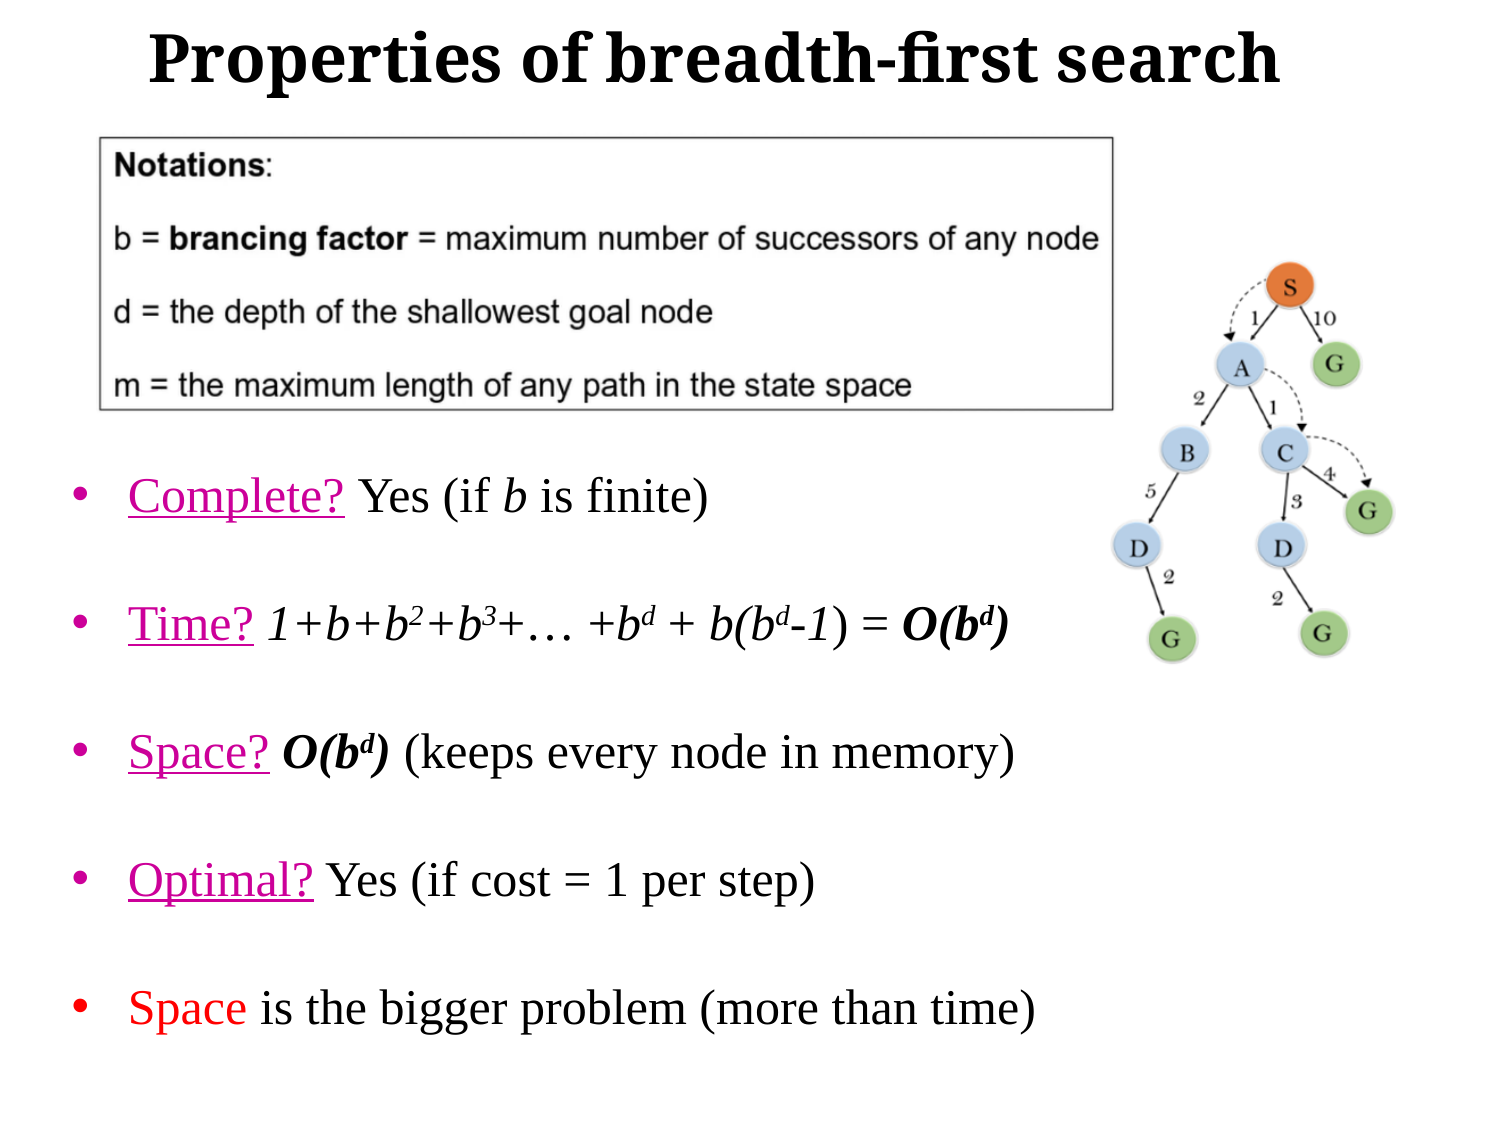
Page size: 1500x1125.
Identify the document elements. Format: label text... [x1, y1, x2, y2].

list Complete? Yes (if b is finite) Time? 1+b+b2+b3+… +bd + b(bd-1) = O(bd) Space? O(bd) (keeps every node in memory) Optimal? Yes (if cost = 1 per step) Space is the bigger problem (more than time) [56, 462, 1140, 1099]
title Properties of breadth-first search [76, 0, 1356, 113]
picture [76, 112, 1500, 681]
